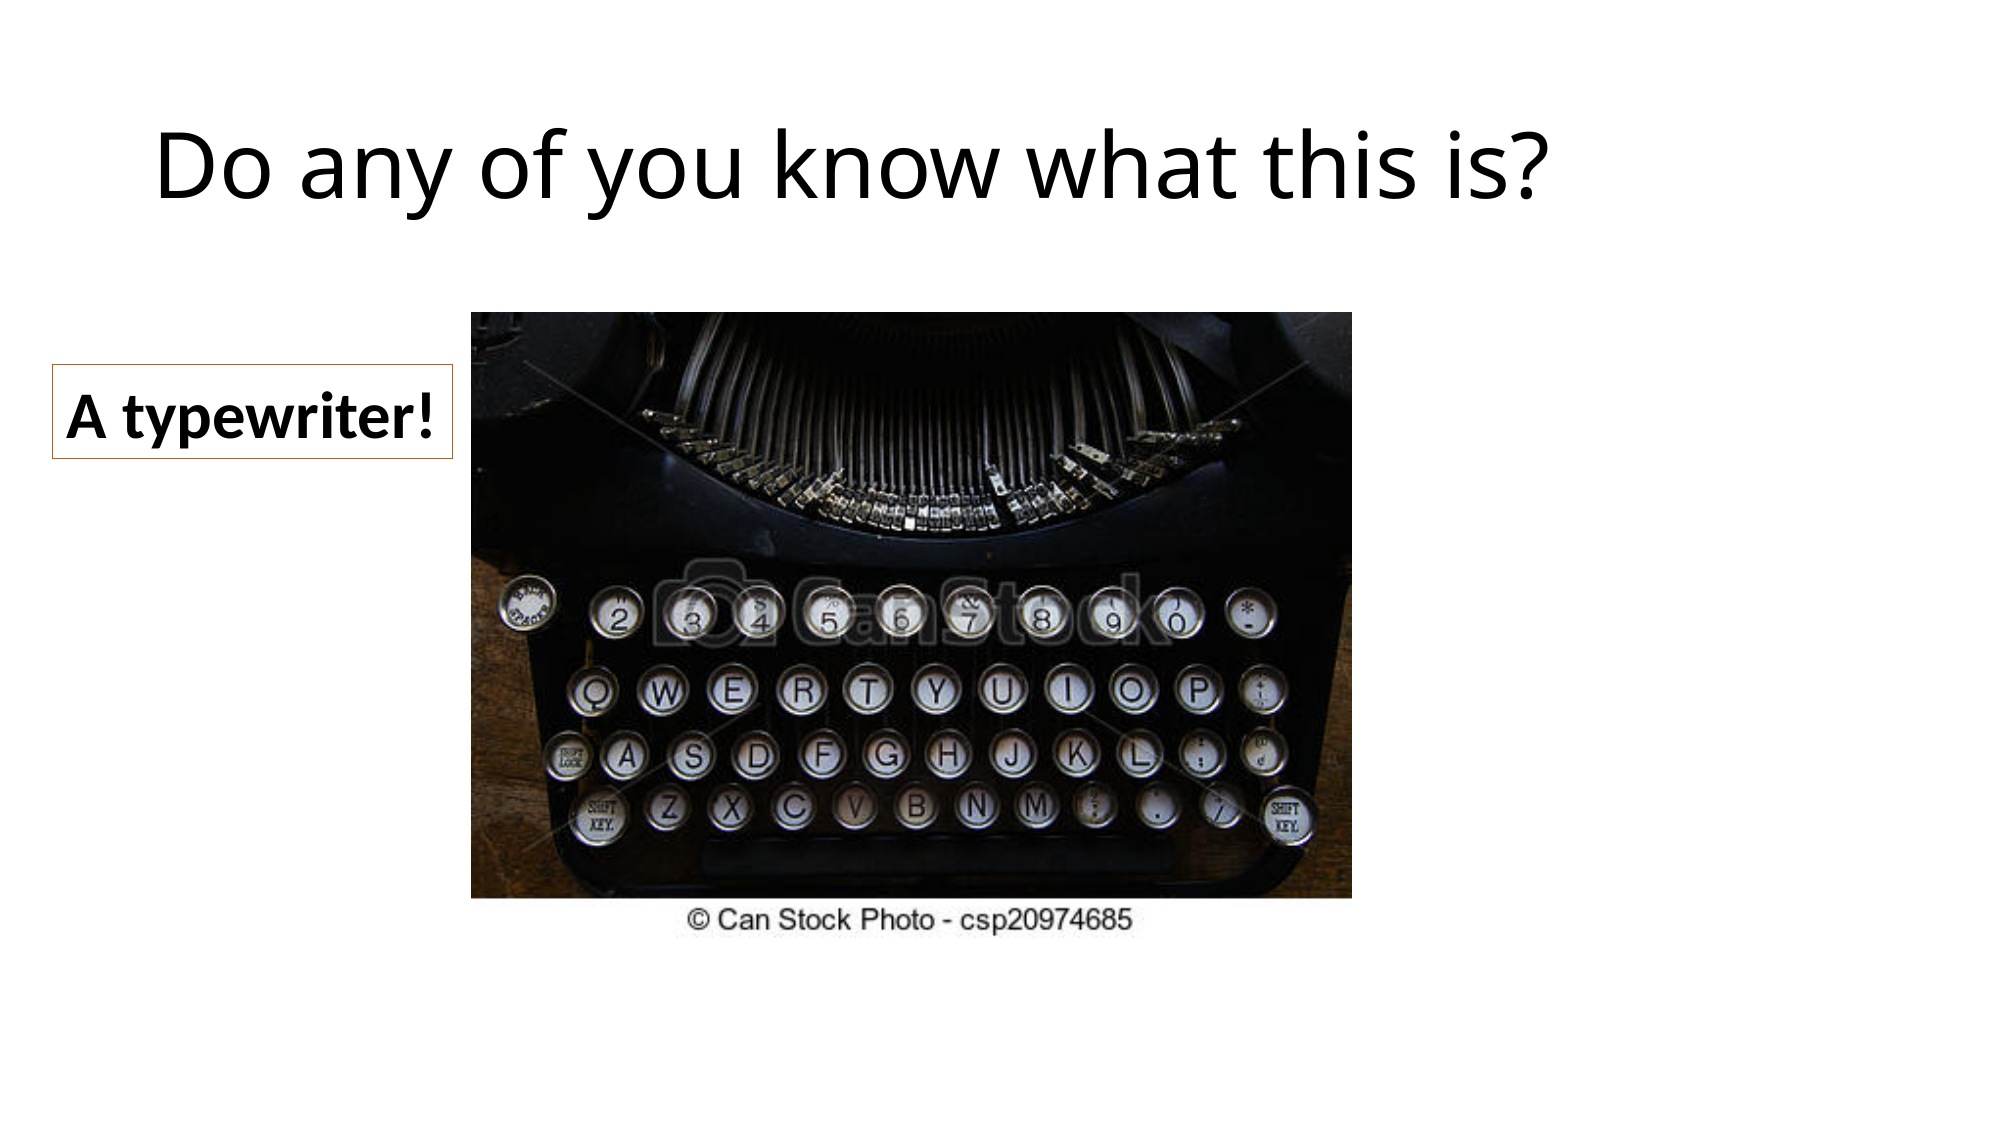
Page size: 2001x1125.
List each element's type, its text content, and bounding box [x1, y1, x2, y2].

title Do any of you know what this is? [137, 59, 1863, 278]
picture [471, 312, 1352, 939]
text_box A typewriter! [52, 364, 453, 459]
